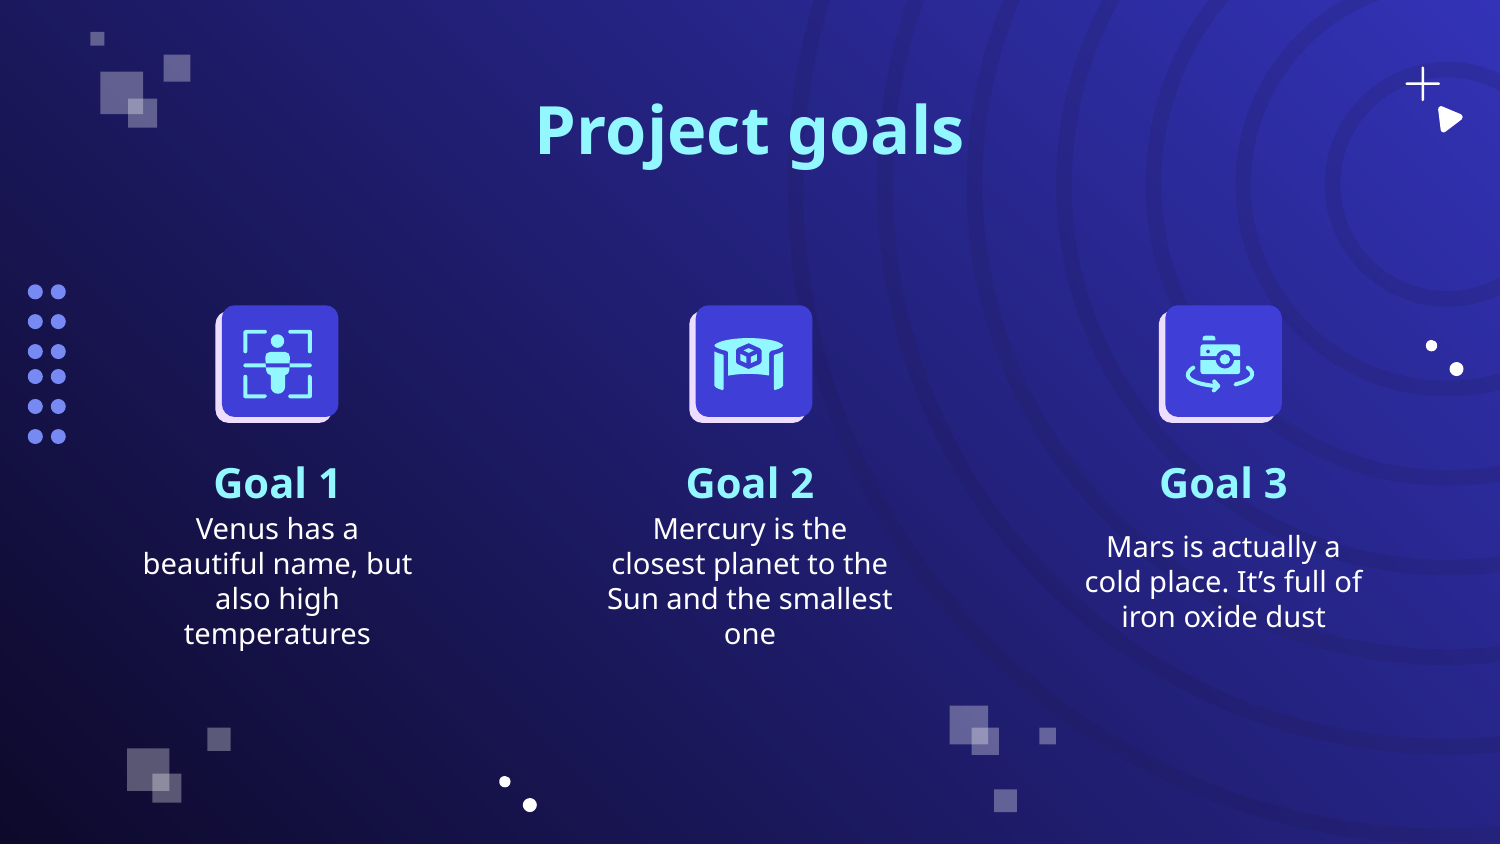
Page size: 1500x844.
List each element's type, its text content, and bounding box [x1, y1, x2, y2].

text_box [1185, 335, 1256, 393]
subtitle Venus has a beautiful name, but also high temperatures [118, 525, 438, 637]
title Goal 2 [590, 438, 910, 525]
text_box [1158, 304, 1283, 424]
subtitle Mercury is the closest planet to the Sun and the smallest one [590, 525, 910, 637]
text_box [215, 304, 339, 424]
subtitle Mars is actually a cold place. It’s full of iron oxide dust [1063, 525, 1384, 637]
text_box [689, 304, 813, 424]
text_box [243, 329, 313, 399]
title Project goals [118, 88, 1382, 167]
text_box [714, 337, 784, 391]
title Goal 3 [1063, 438, 1384, 525]
title Goal 1 [118, 438, 438, 525]
